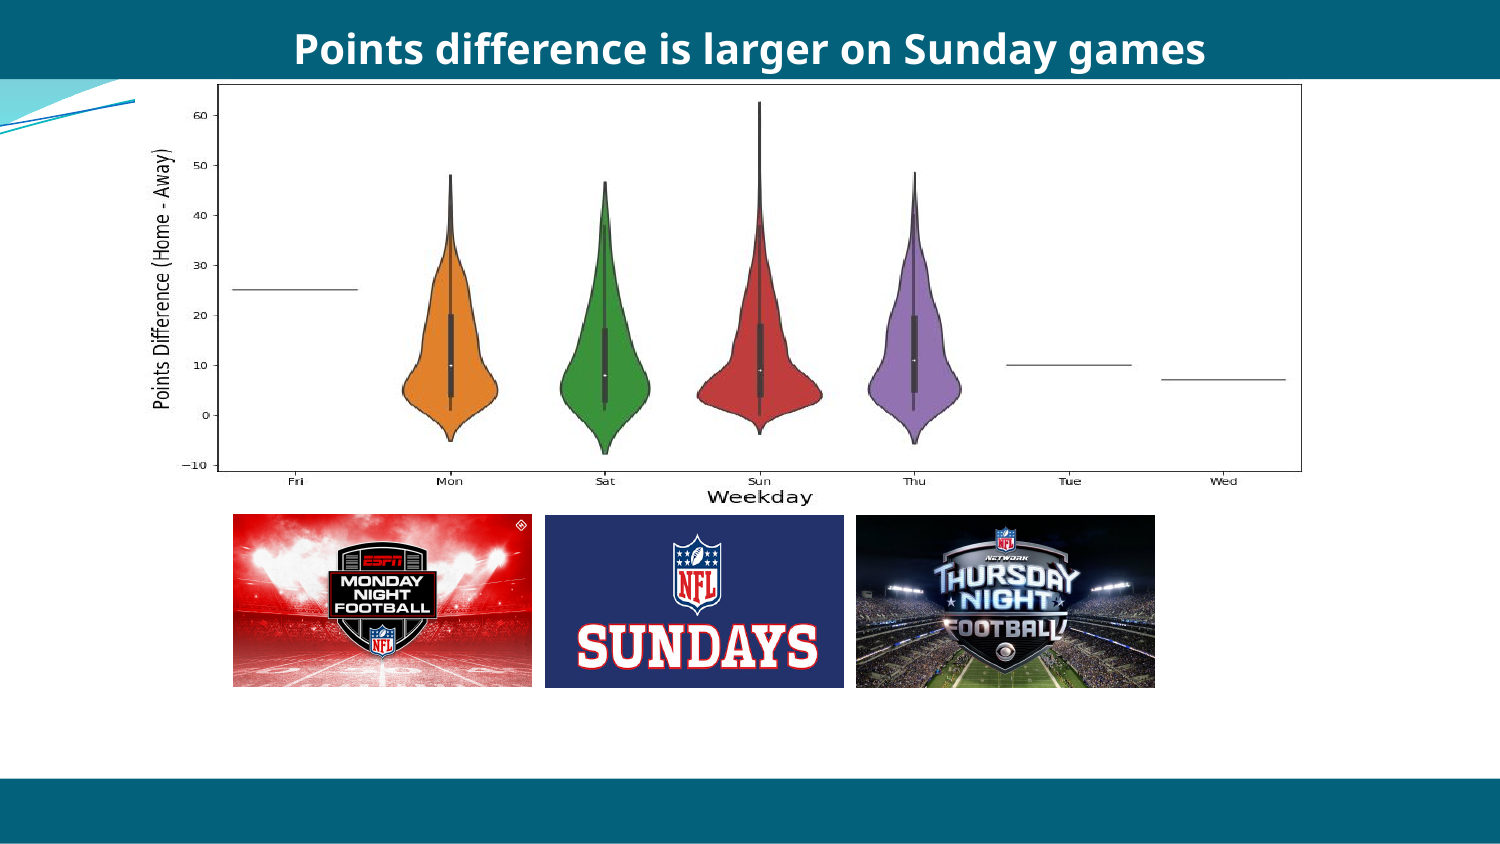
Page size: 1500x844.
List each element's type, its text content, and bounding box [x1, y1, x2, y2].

text_box [0, 778, 1500, 844]
picture [135, 80, 1349, 688]
text_box Points difference is larger on Sunday games [0, 0, 1500, 80]
